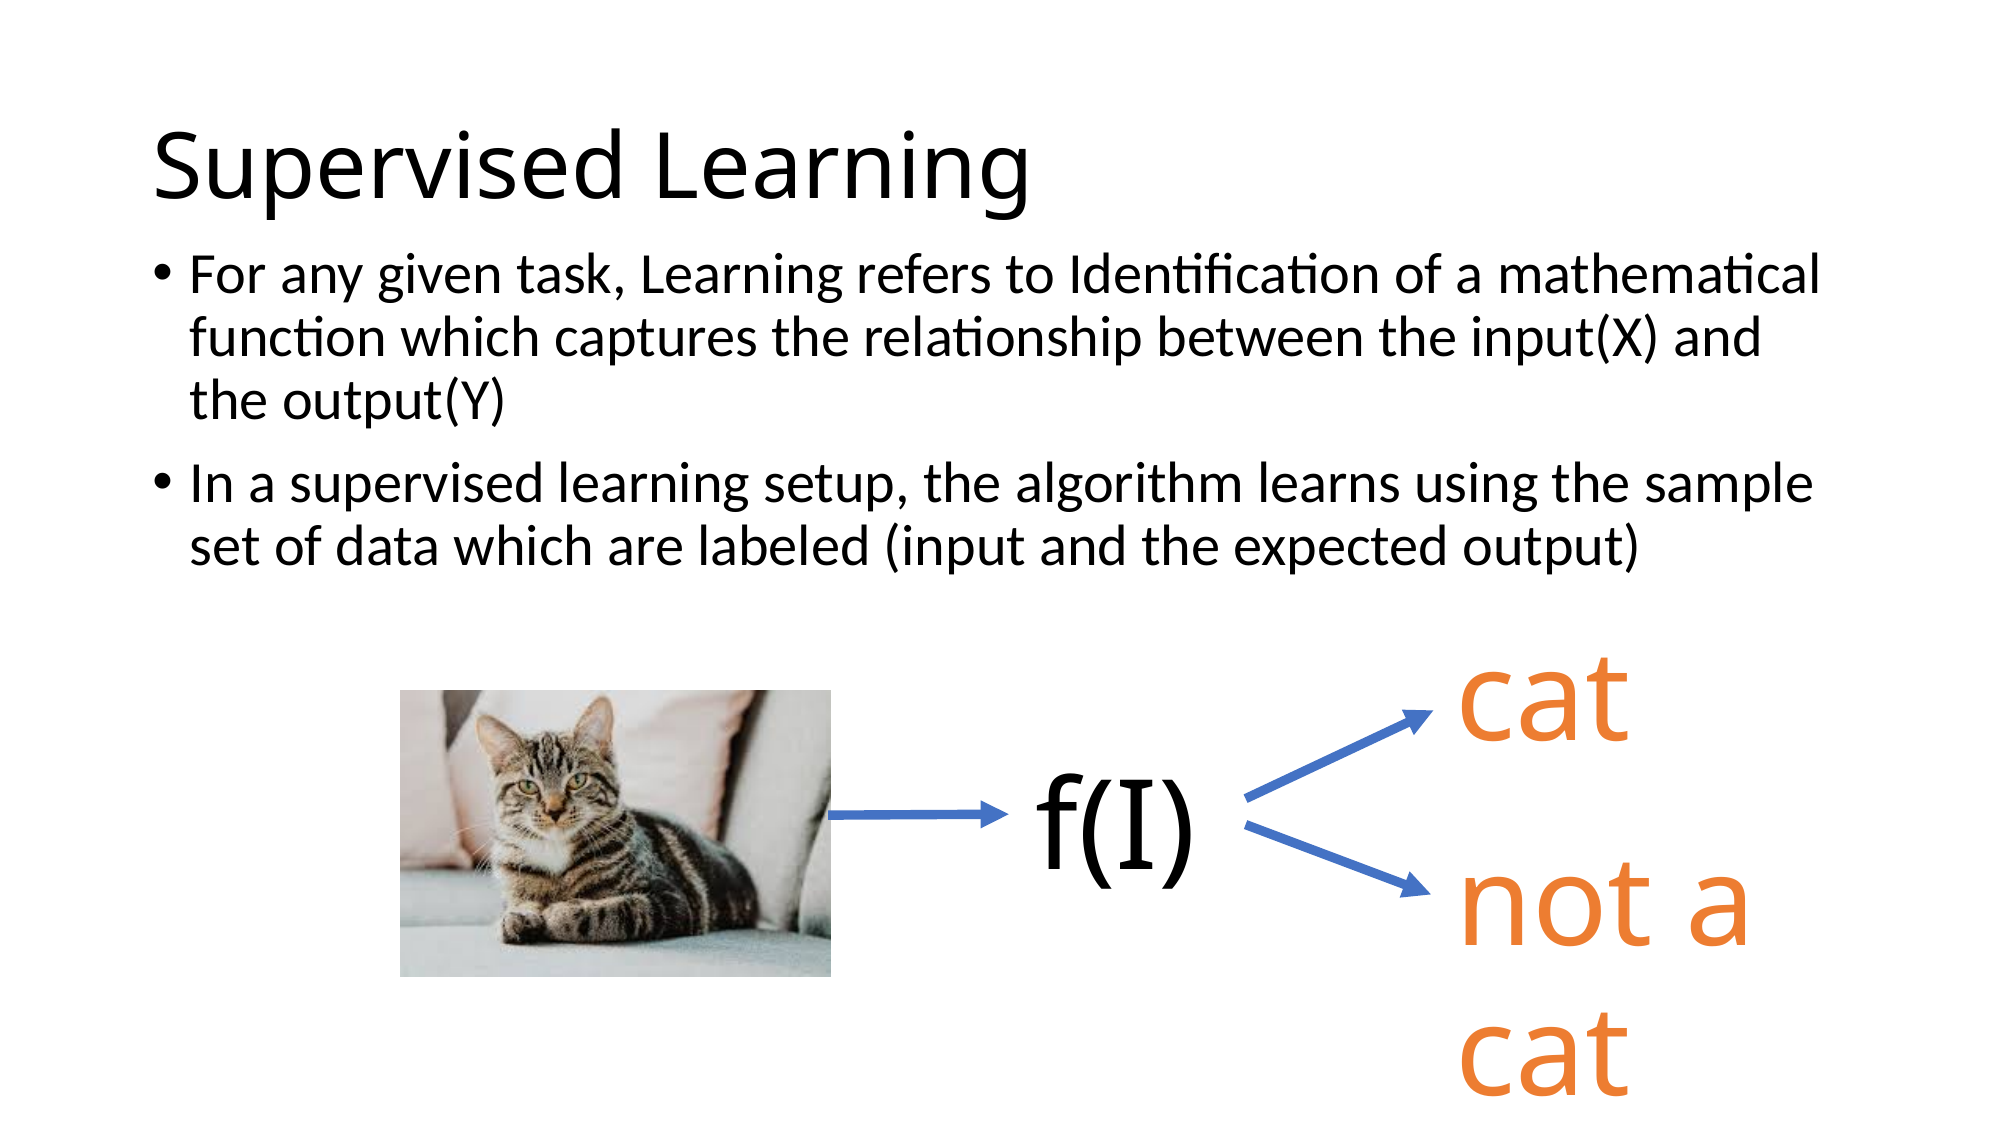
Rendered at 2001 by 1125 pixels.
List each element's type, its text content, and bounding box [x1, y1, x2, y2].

list For any given task, Learning refers to Identification of a mathematical function which captures the relationship between the input(X) and the output(Y) In a supervised learning setup, the algorithm learns using the sample set of data which are labeled (input and the expected output) [137, 235, 1863, 950]
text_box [1245, 710, 1434, 799]
text_box f(I) [1020, 737, 1268, 903]
text_box not a cat [1440, 812, 1954, 1125]
title Supervised Learning [137, 59, 1863, 235]
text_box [1245, 824, 1431, 895]
picture [400, 690, 831, 977]
text_box cat [1440, 607, 1688, 773]
